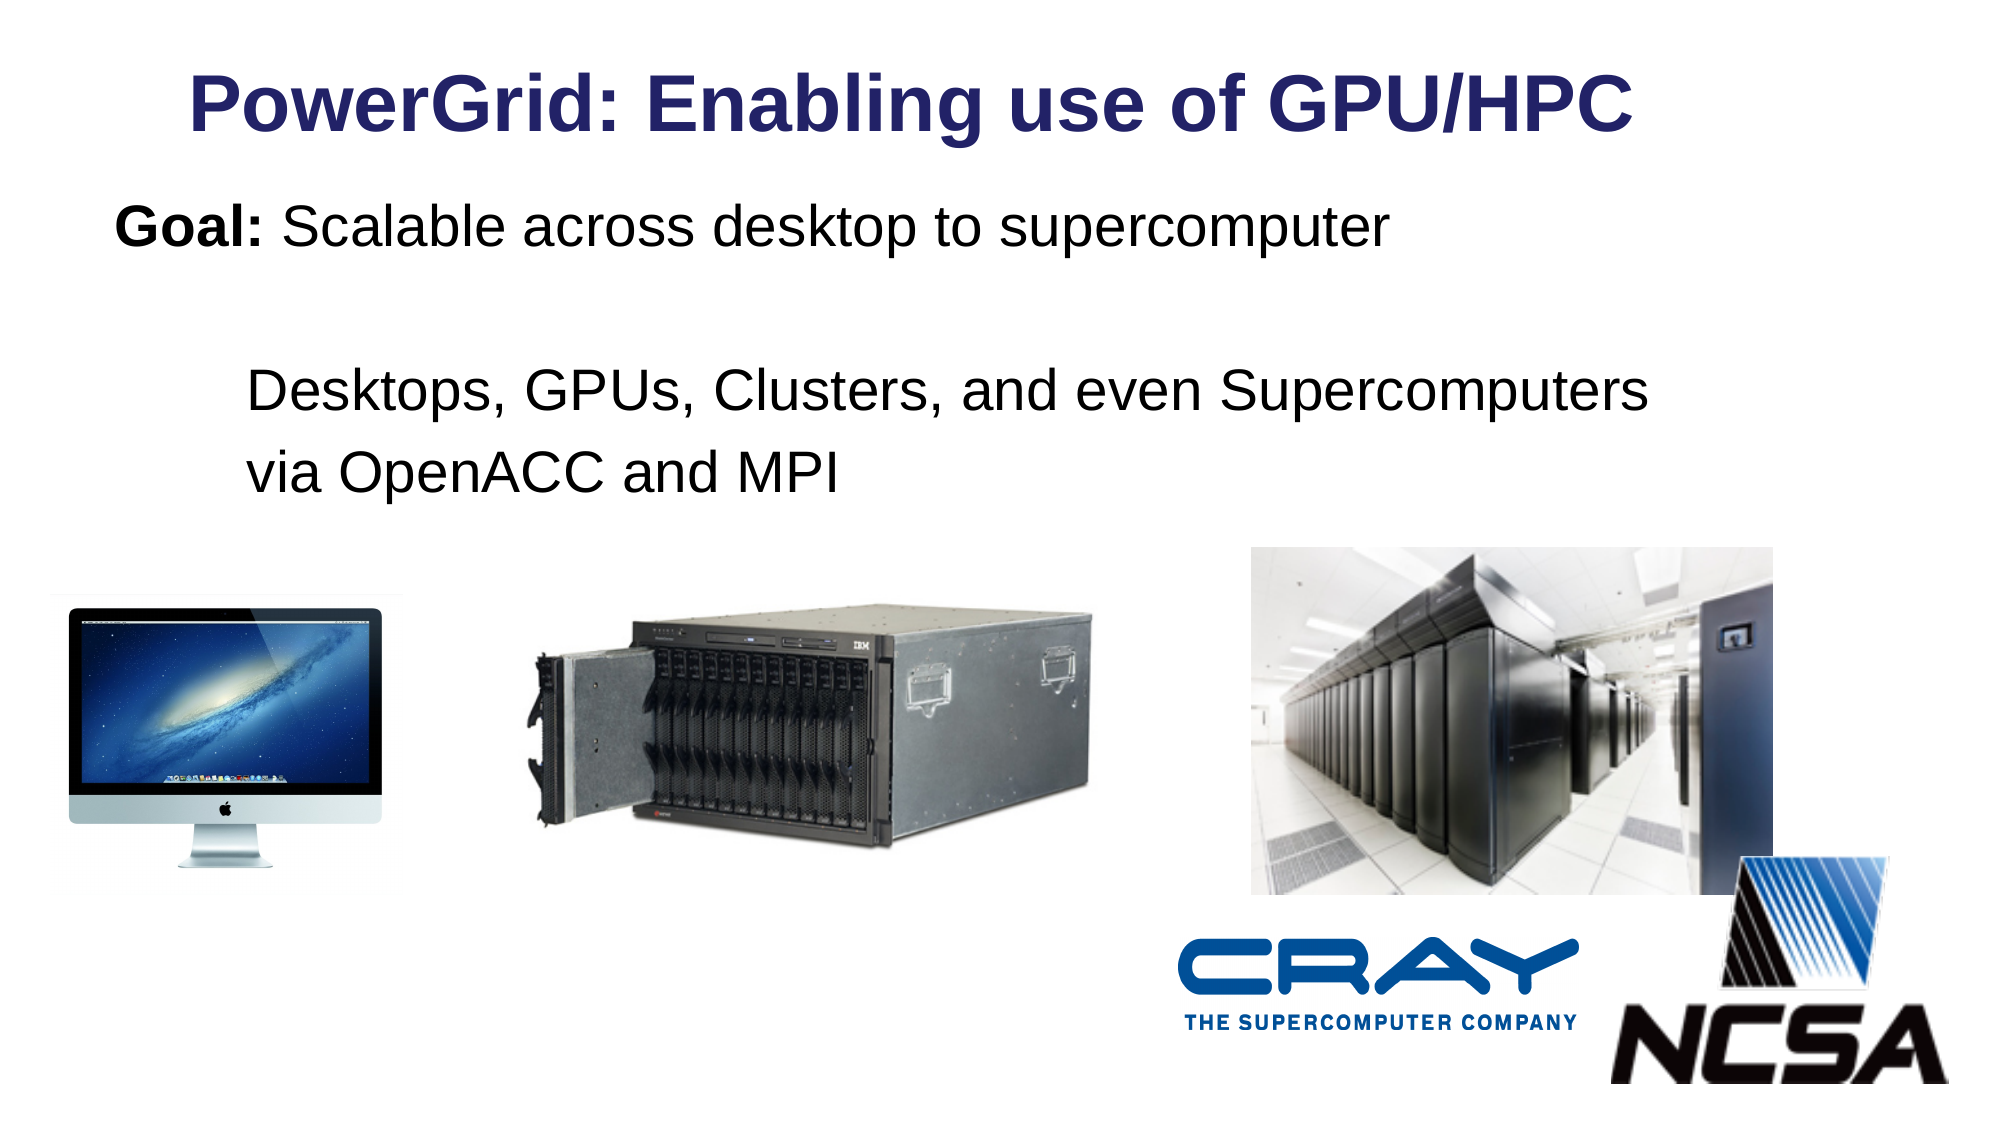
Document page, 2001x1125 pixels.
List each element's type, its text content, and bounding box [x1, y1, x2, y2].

picture [1178, 937, 1579, 1030]
title PowerGrid: Enabling use of GPU/HPC [172, 4, 1781, 179]
picture [517, 594, 1101, 857]
picture [1251, 546, 1949, 1084]
picture [50, 594, 404, 896]
list Goal: Scalable across desktop to supercomputer Desktops, GPUs, Clusters, and even Supercomputers via OpenACC and MPI [99, 179, 1901, 514]
